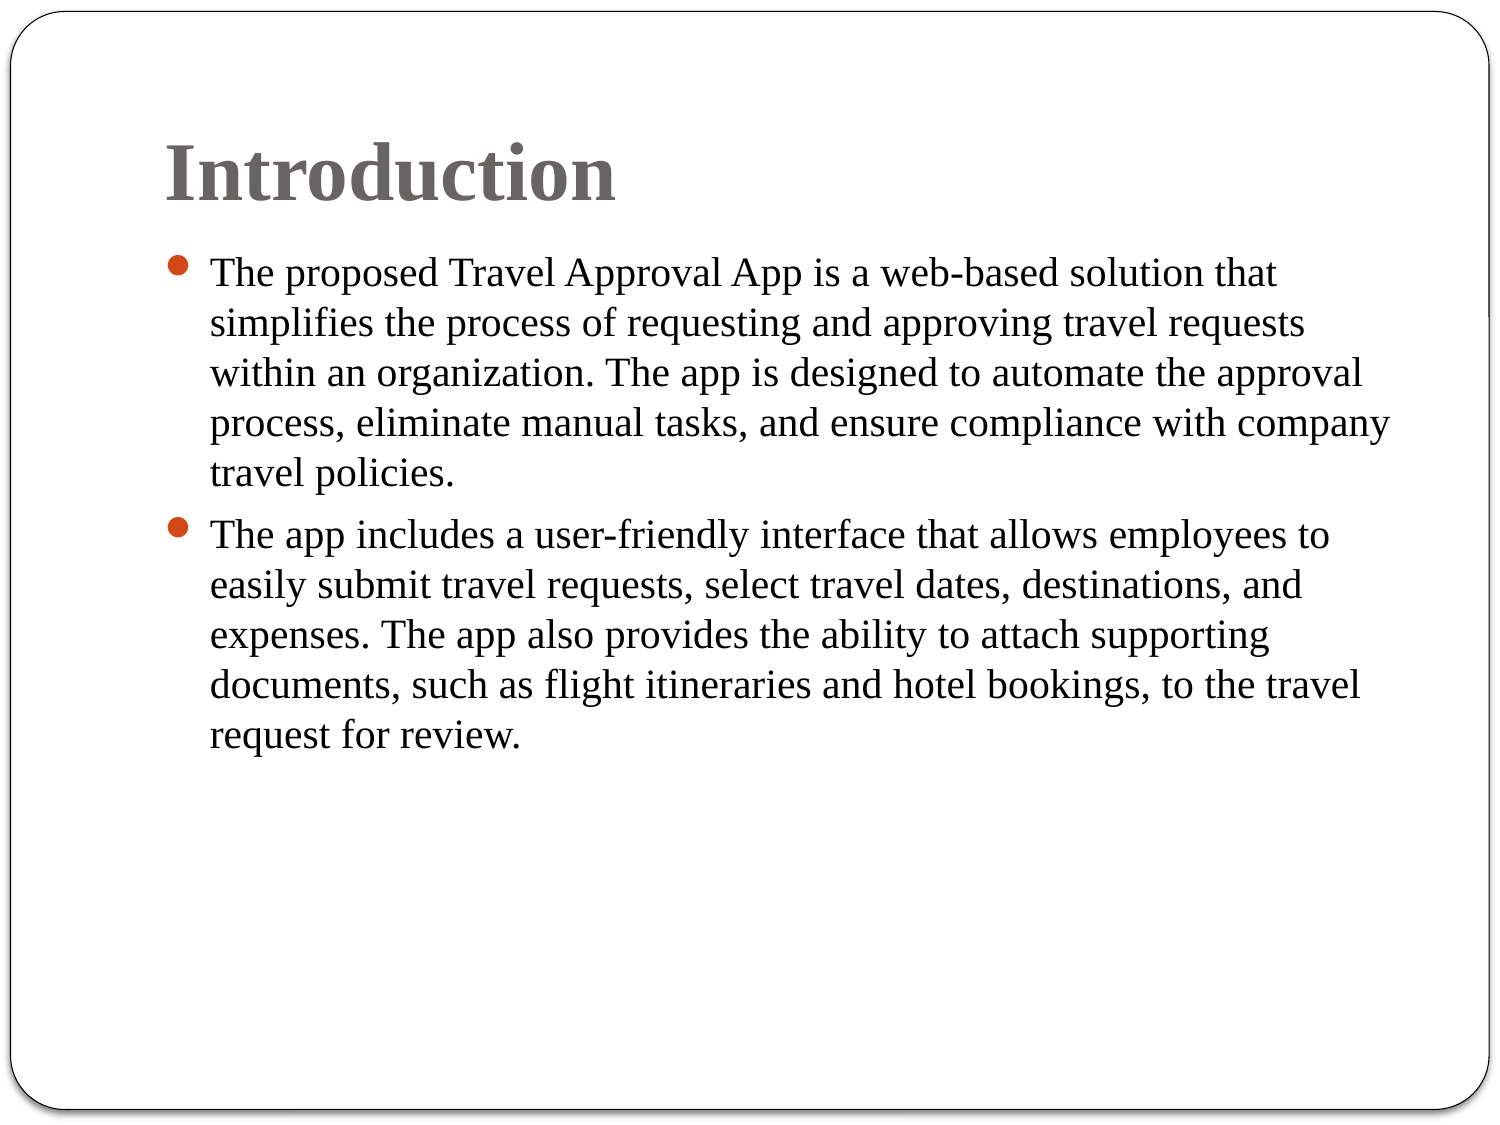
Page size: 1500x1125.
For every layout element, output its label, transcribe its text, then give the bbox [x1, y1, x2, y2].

list The proposed Travel Approval App is a web-based solution that simplifies the process of requesting and approving travel requests within an organization. The app is designed to automate the approval process, eliminate manual tasks, and ensure compliance with company travel policies. The app includes a user-friendly interface that allows employees to easily submit travel requests, select travel dates, destinations, and expenses. The app also provides the ability to attach supporting documents, such as flight itineraries and hotel bookings, to the travel request for review. [150, 237, 1425, 988]
title Introduction [150, 45, 1425, 233]
